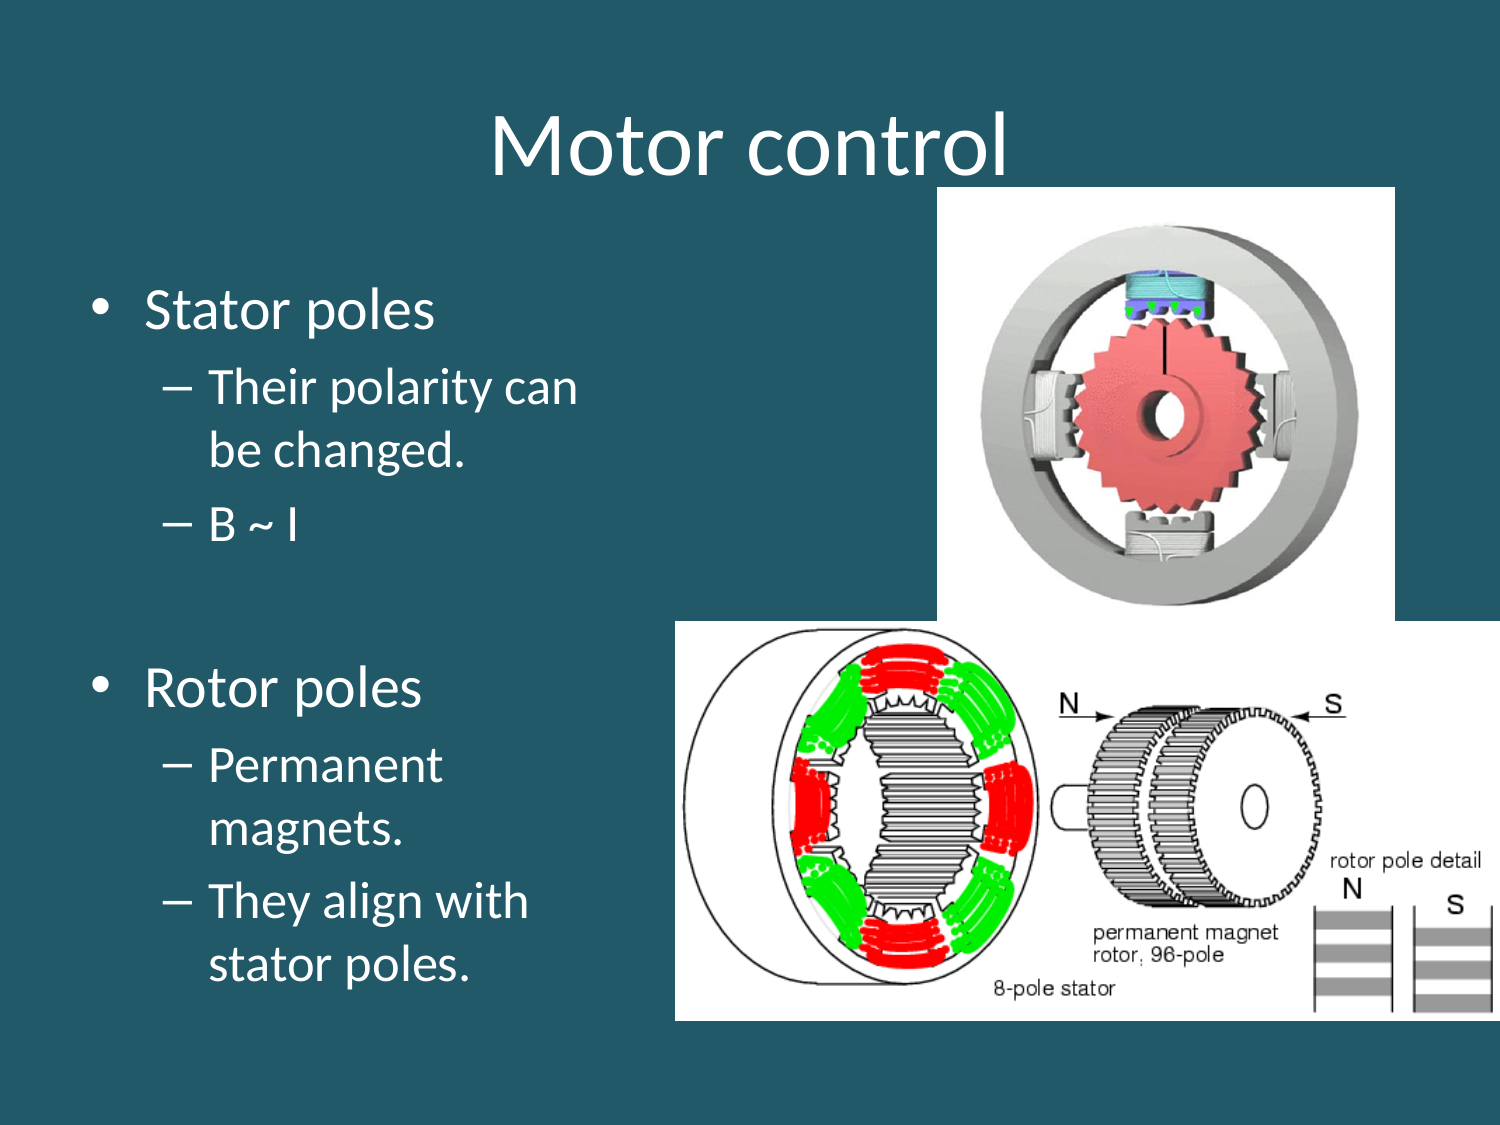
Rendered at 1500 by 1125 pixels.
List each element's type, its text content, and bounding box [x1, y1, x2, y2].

picture [675, 187, 1500, 1021]
list Stator poles Their polarity can be changed. B ~ I Rotor poles Permanent magnets. They align with stator poles. [75, 262, 598, 1005]
title Motor control [75, 45, 1425, 233]
